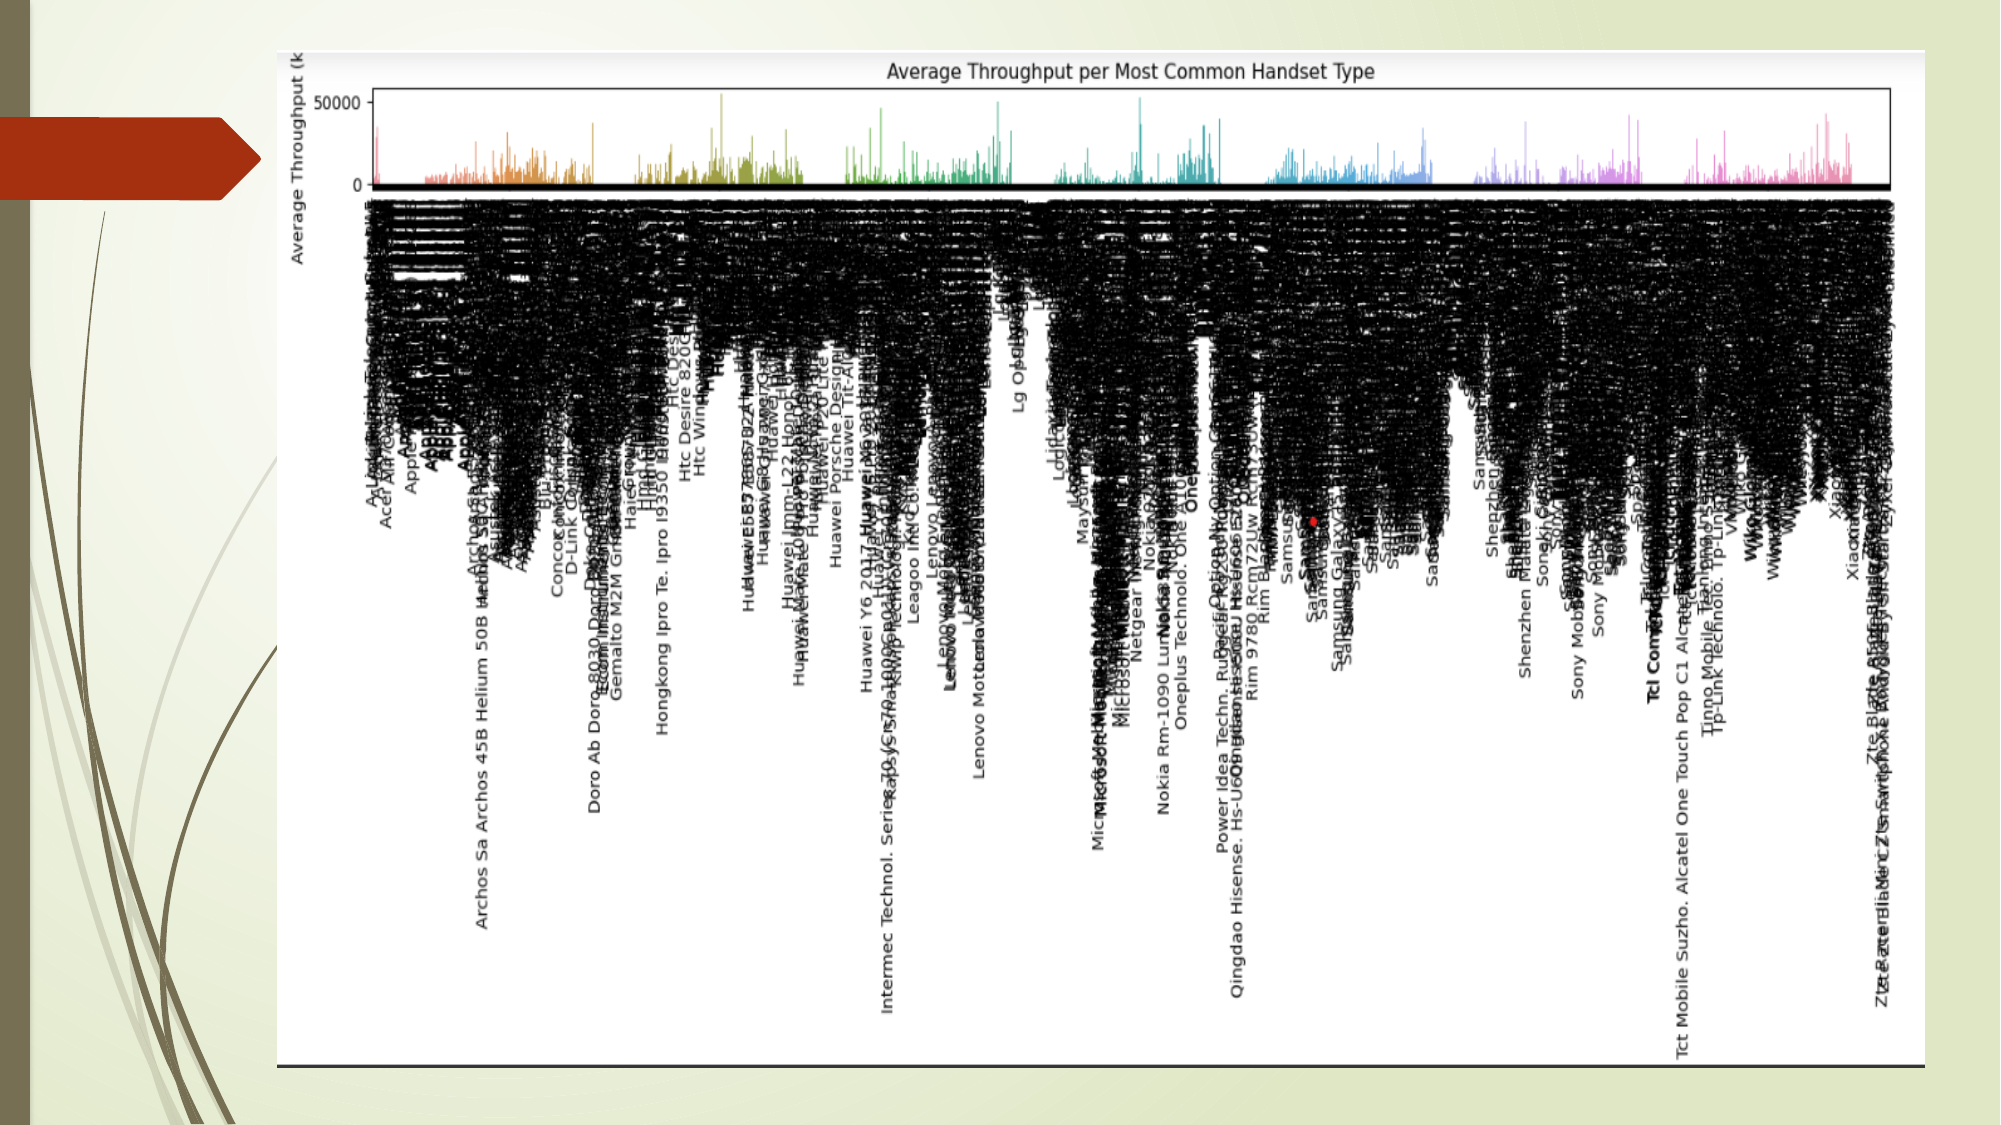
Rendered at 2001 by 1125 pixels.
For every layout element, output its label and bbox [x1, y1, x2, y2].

picture [276, 50, 1925, 1068]
